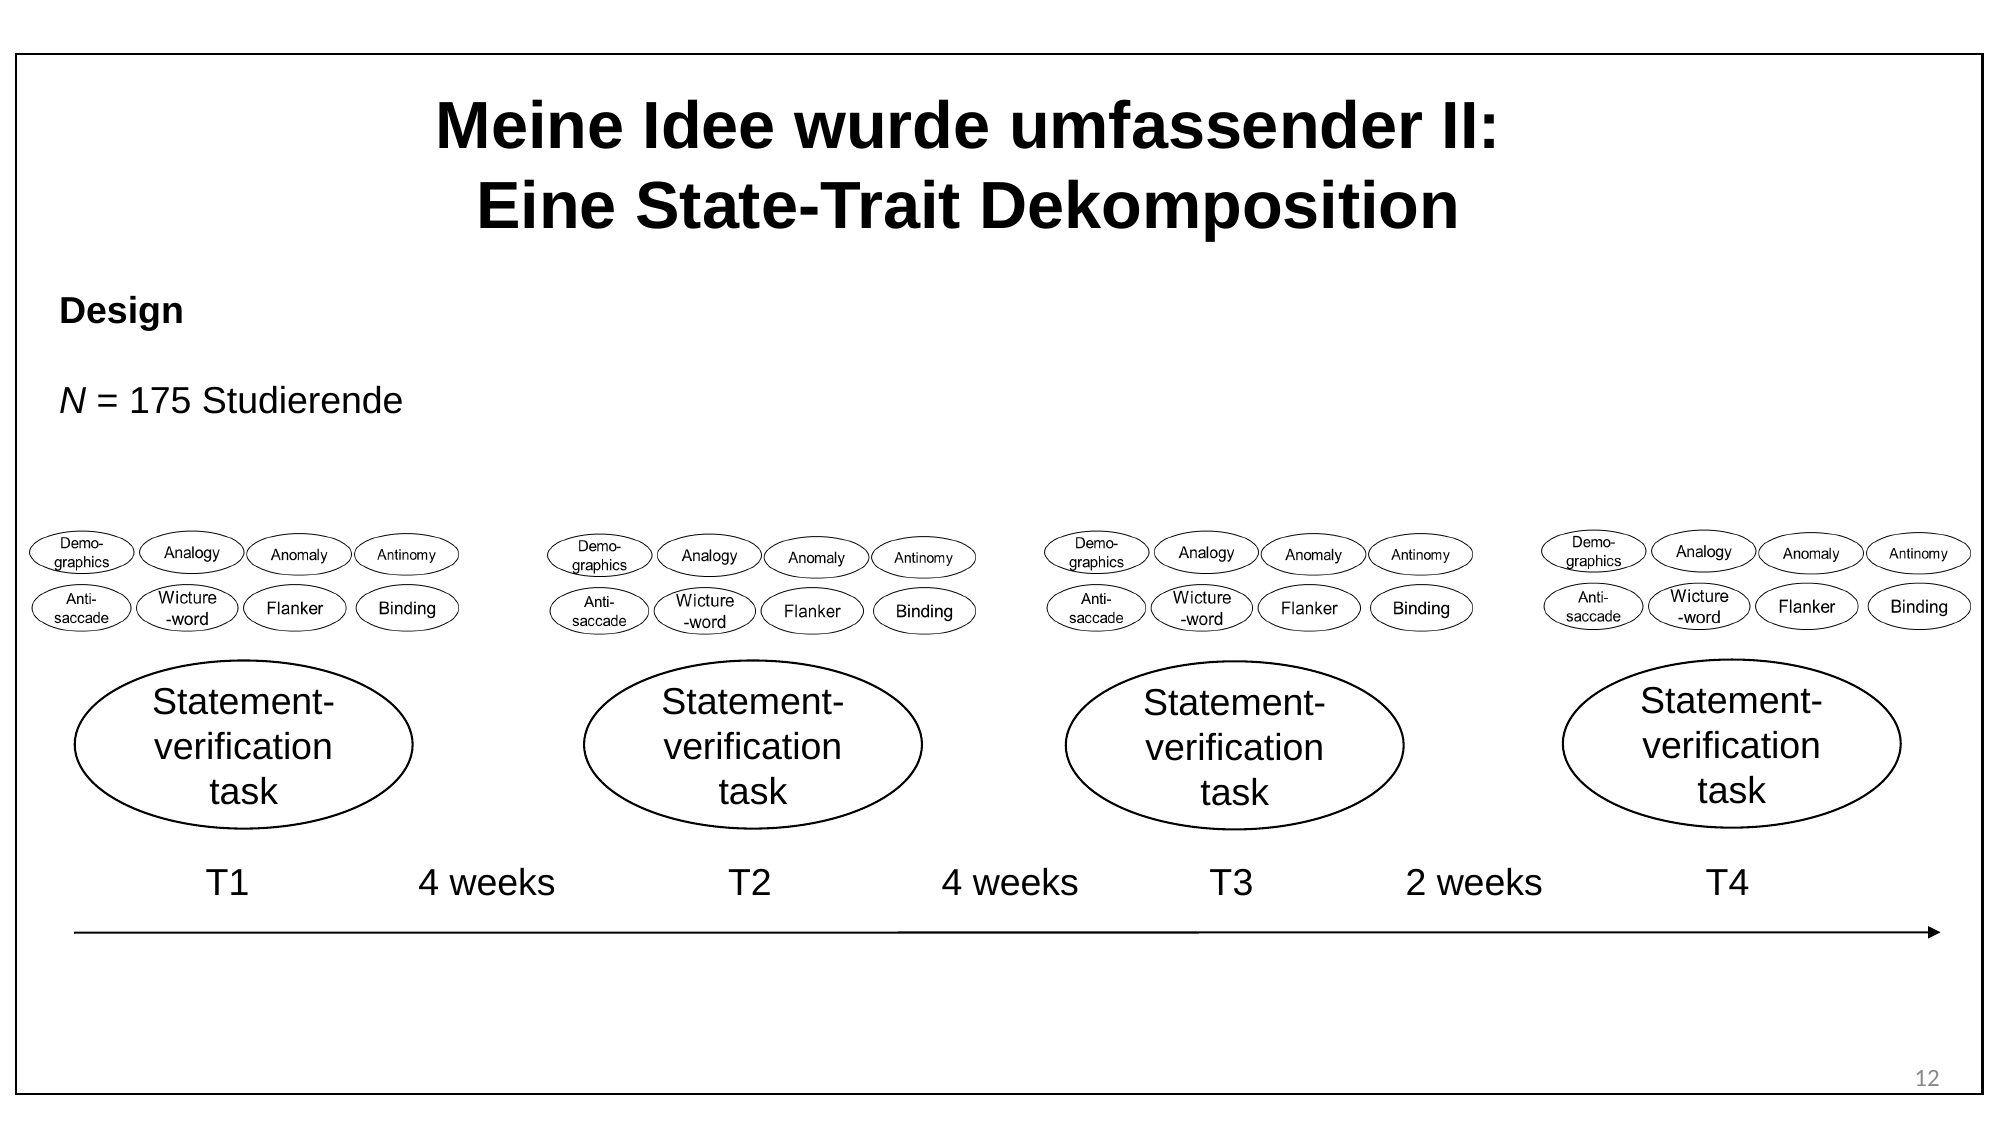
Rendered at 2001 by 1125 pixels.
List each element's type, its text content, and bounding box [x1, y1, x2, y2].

picture [29, 528, 459, 640]
text_box 12 [1488, 1046, 1955, 1107]
picture [547, 531, 976, 643]
text_box [15, 53, 1984, 1095]
picture [1044, 528, 1473, 640]
picture [1541, 527, 1971, 638]
